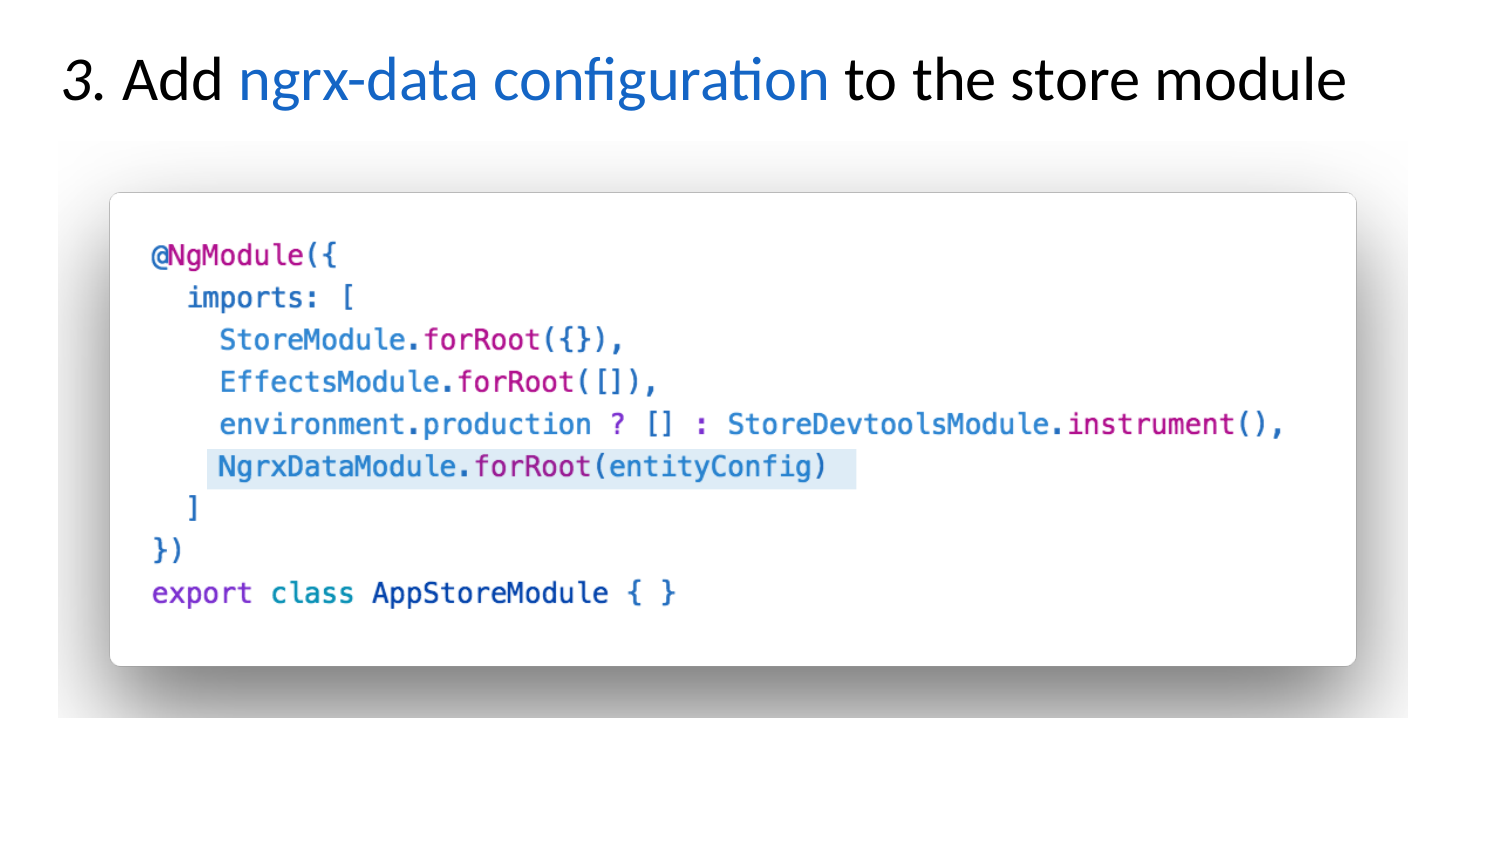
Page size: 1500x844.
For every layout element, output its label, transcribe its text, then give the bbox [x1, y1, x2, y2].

picture [57, 140, 1408, 718]
text_box 3. Add ngrx-data configuration to the store module [60, 16, 1375, 119]
